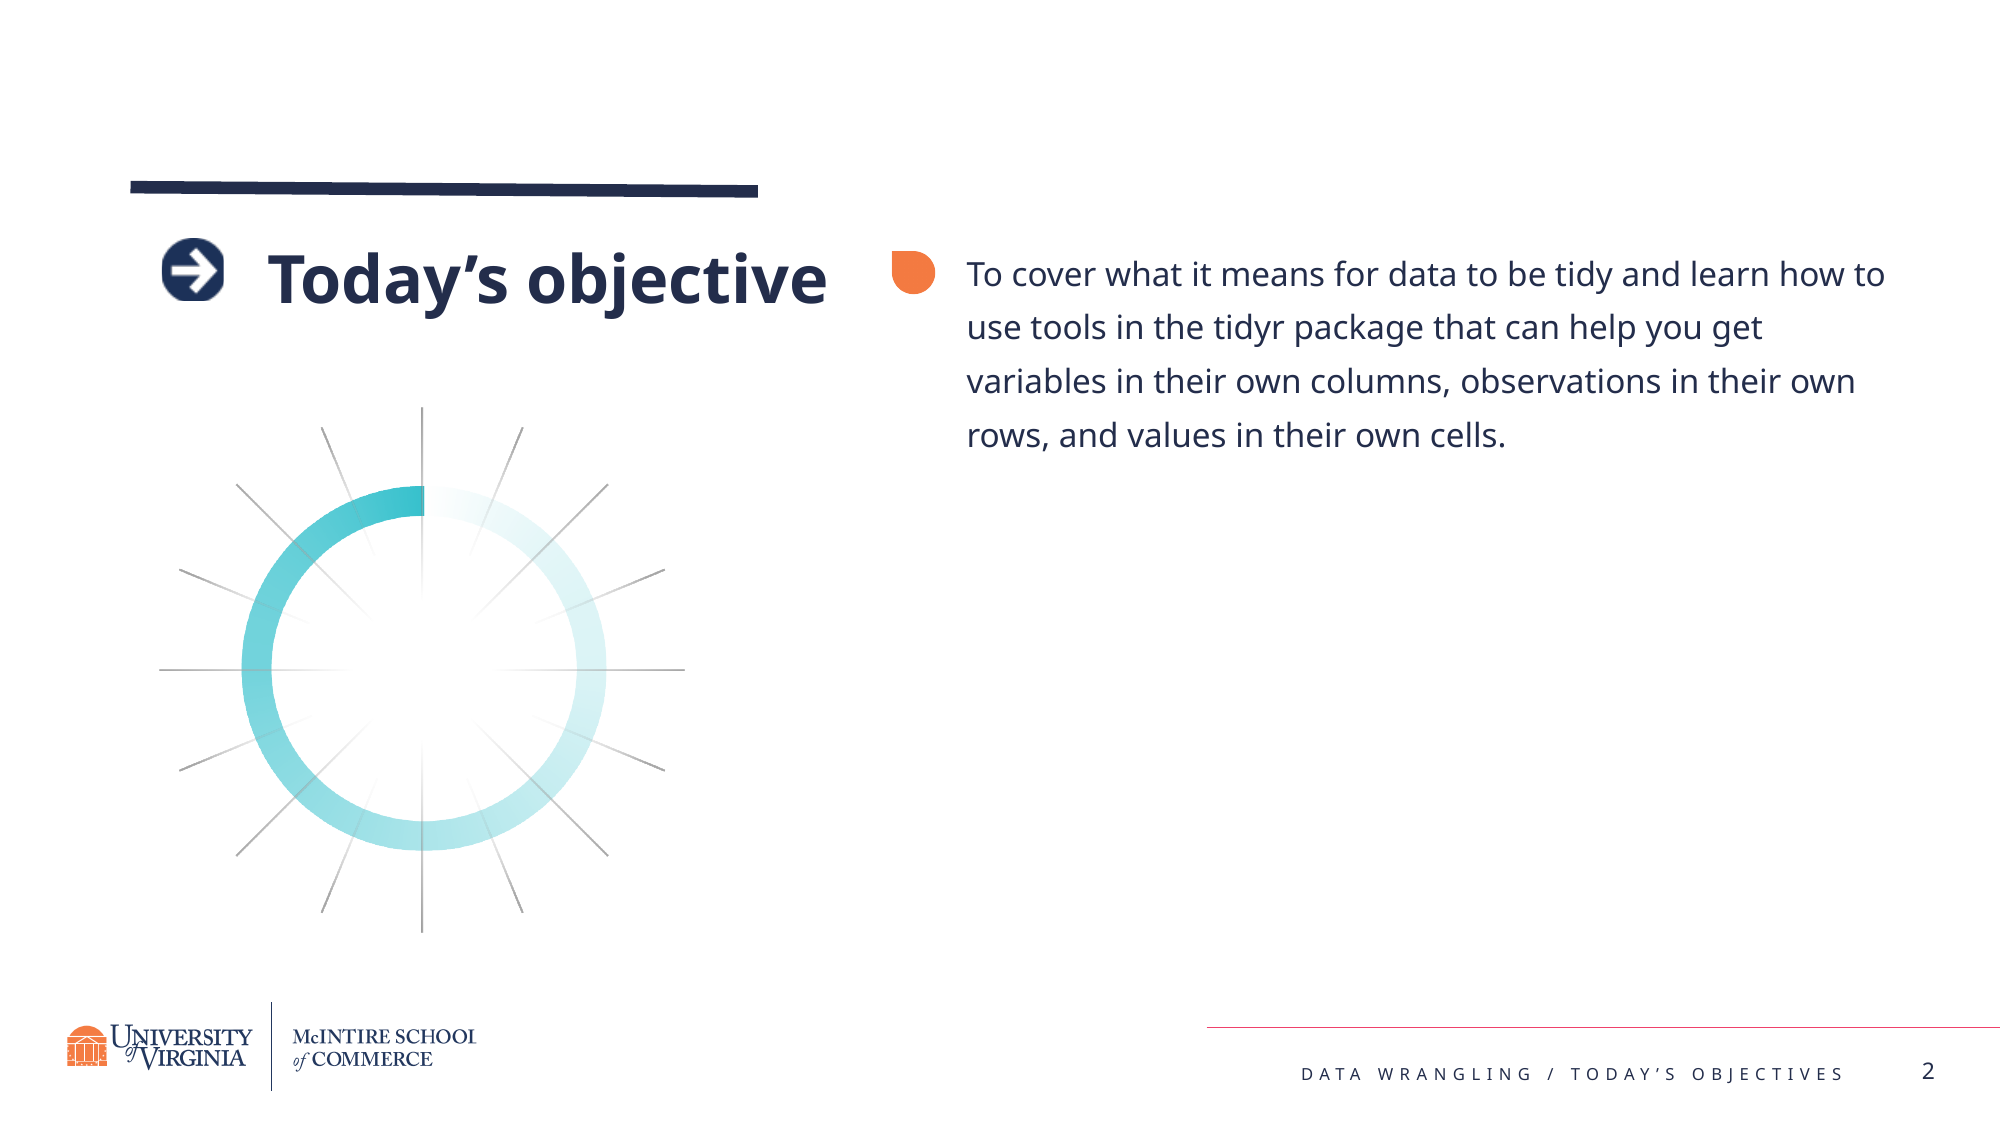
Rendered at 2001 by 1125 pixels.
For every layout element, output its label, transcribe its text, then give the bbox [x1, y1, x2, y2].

picture [159, 407, 685, 933]
footer Data wrangling / today’s objectives [972, 1044, 1858, 1104]
list To cover what it means for data to be tidy and learn how to use tools in the tidyr package that can help you get variables in their own columns, observations in their own rows, and values in their own cells. [875, 238, 1924, 963]
title Today’s objective [252, 238, 875, 358]
slide_number 2 [1848, 1037, 1950, 1107]
picture [891, 250, 936, 295]
